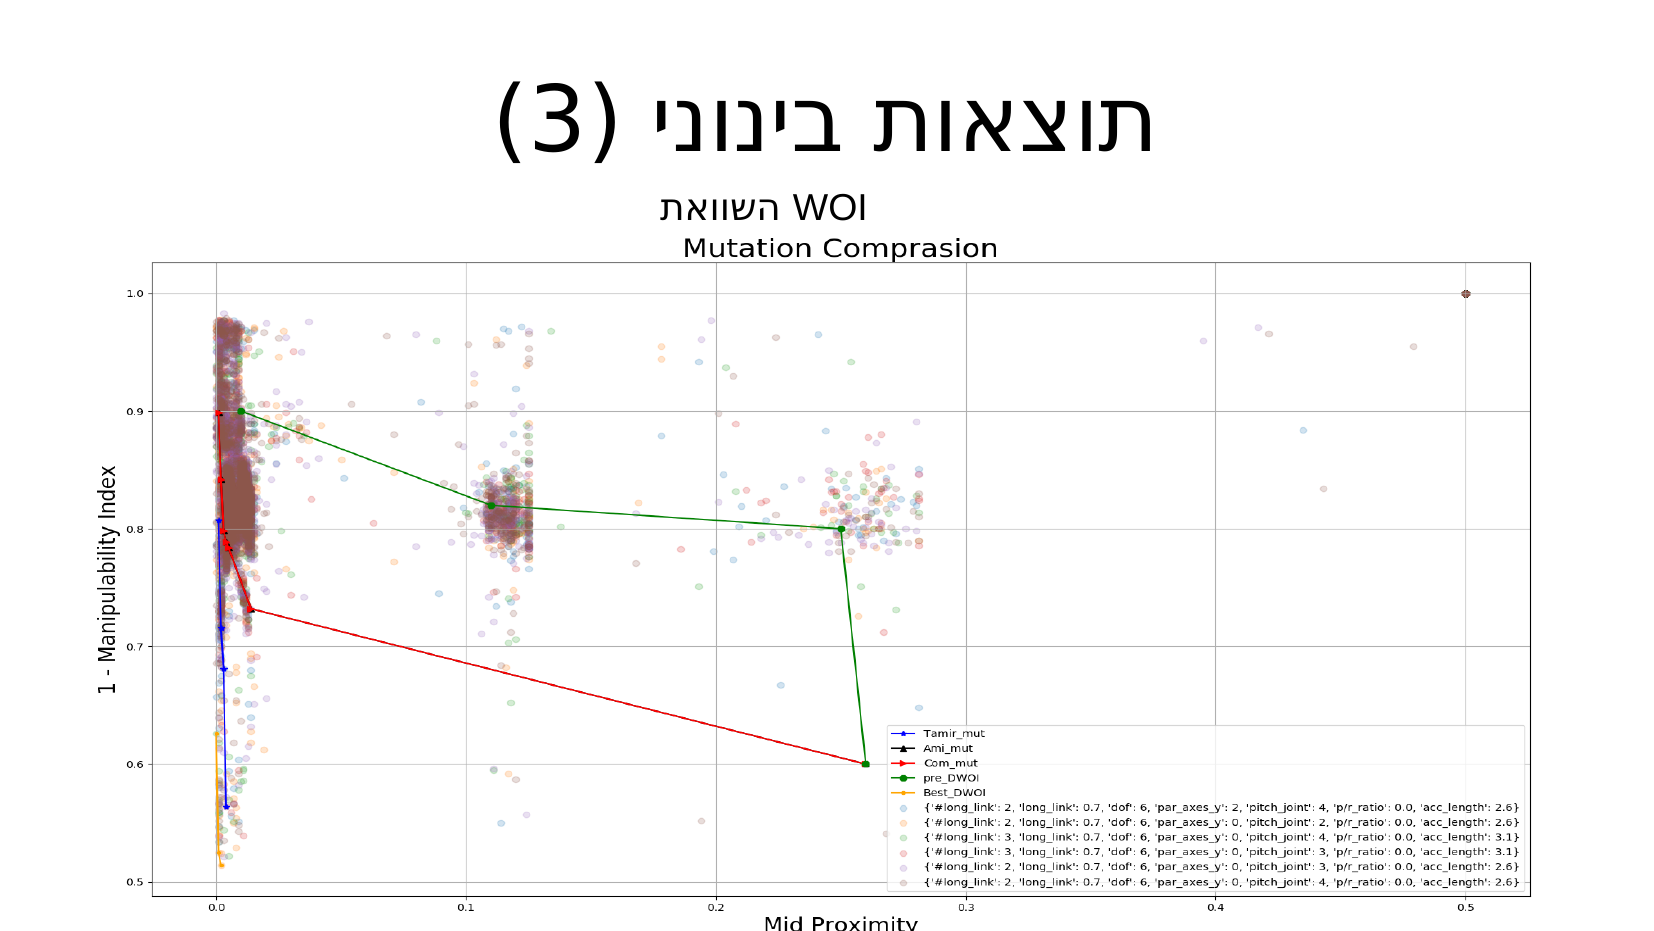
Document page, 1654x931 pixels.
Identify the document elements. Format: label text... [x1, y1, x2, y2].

text_box השוואת WOI [645, 175, 1005, 226]
text_box תוצאות בינוני (3) [82, 37, 1571, 193]
picture [44, 227, 1561, 931]
